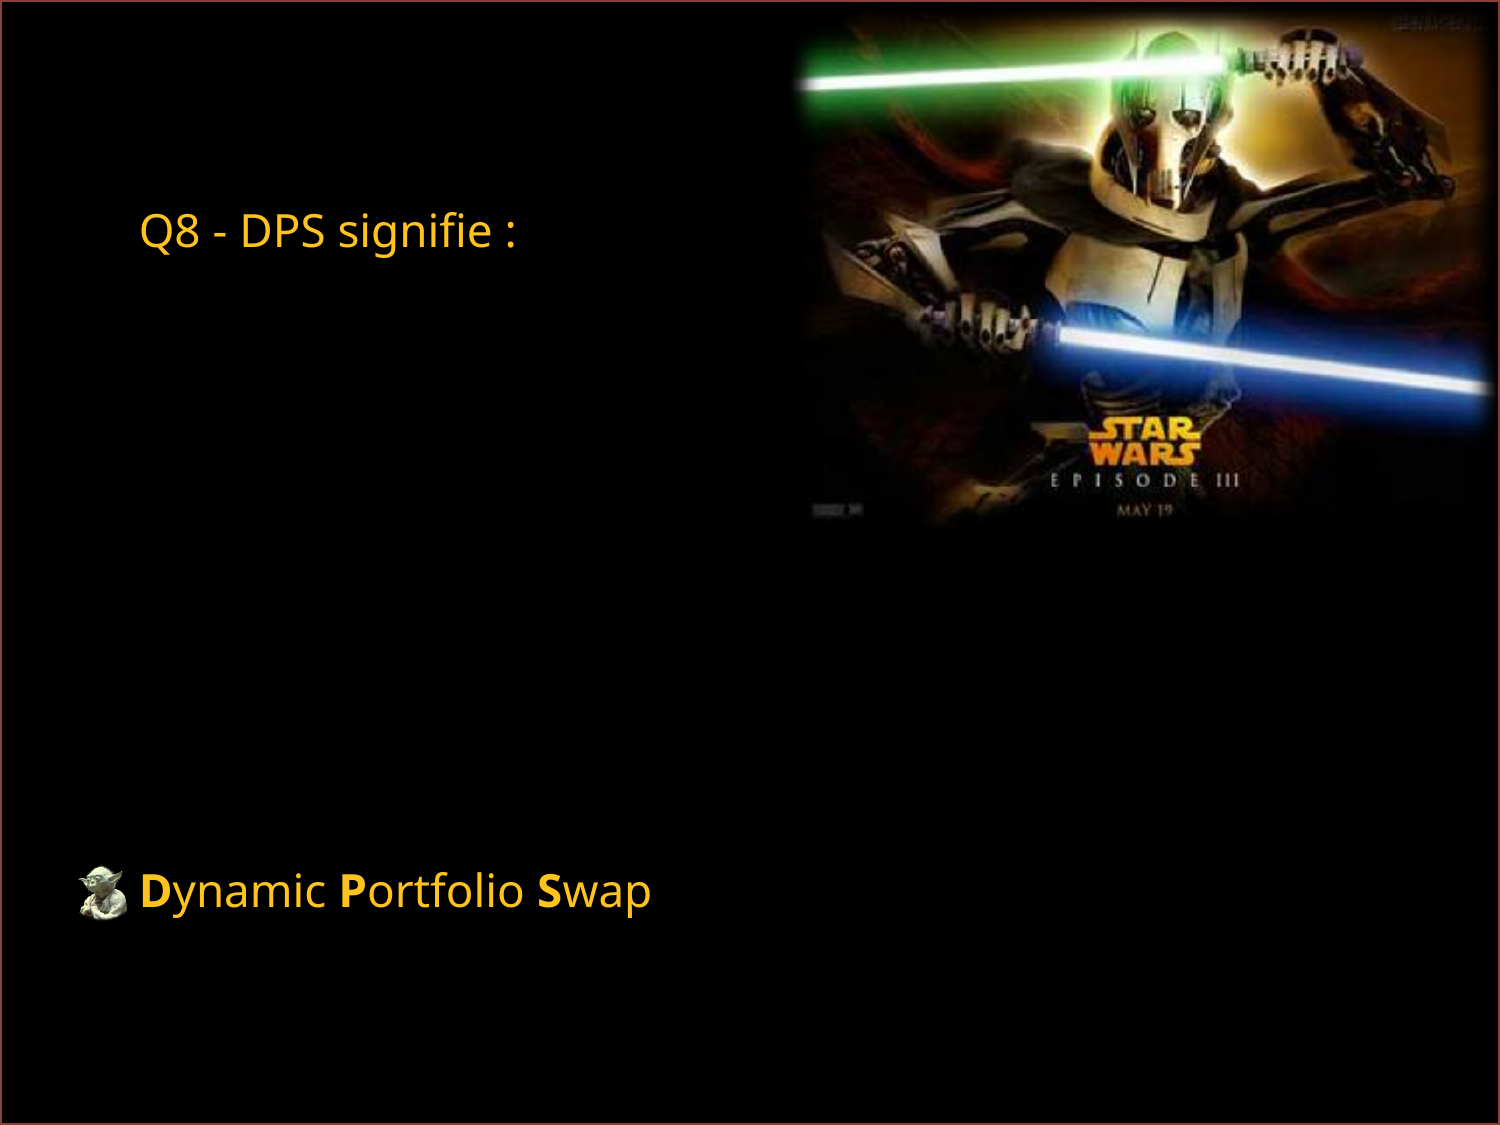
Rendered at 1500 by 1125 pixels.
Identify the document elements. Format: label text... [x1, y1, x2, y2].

picture [73, 864, 132, 922]
picture [787, 0, 1500, 536]
text_box Q8 - DPS signifie : C’est le Code IATA de l'aéroport de Bali-Denpasar C’est le stock ticker de Deere Power Systems, le fabriquant de tracteurs US John Deere Dynamic Portfolio Swap Un type de corporate actions [124, 139, 1500, 1034]
text_box [0, 0, 1500, 1125]
